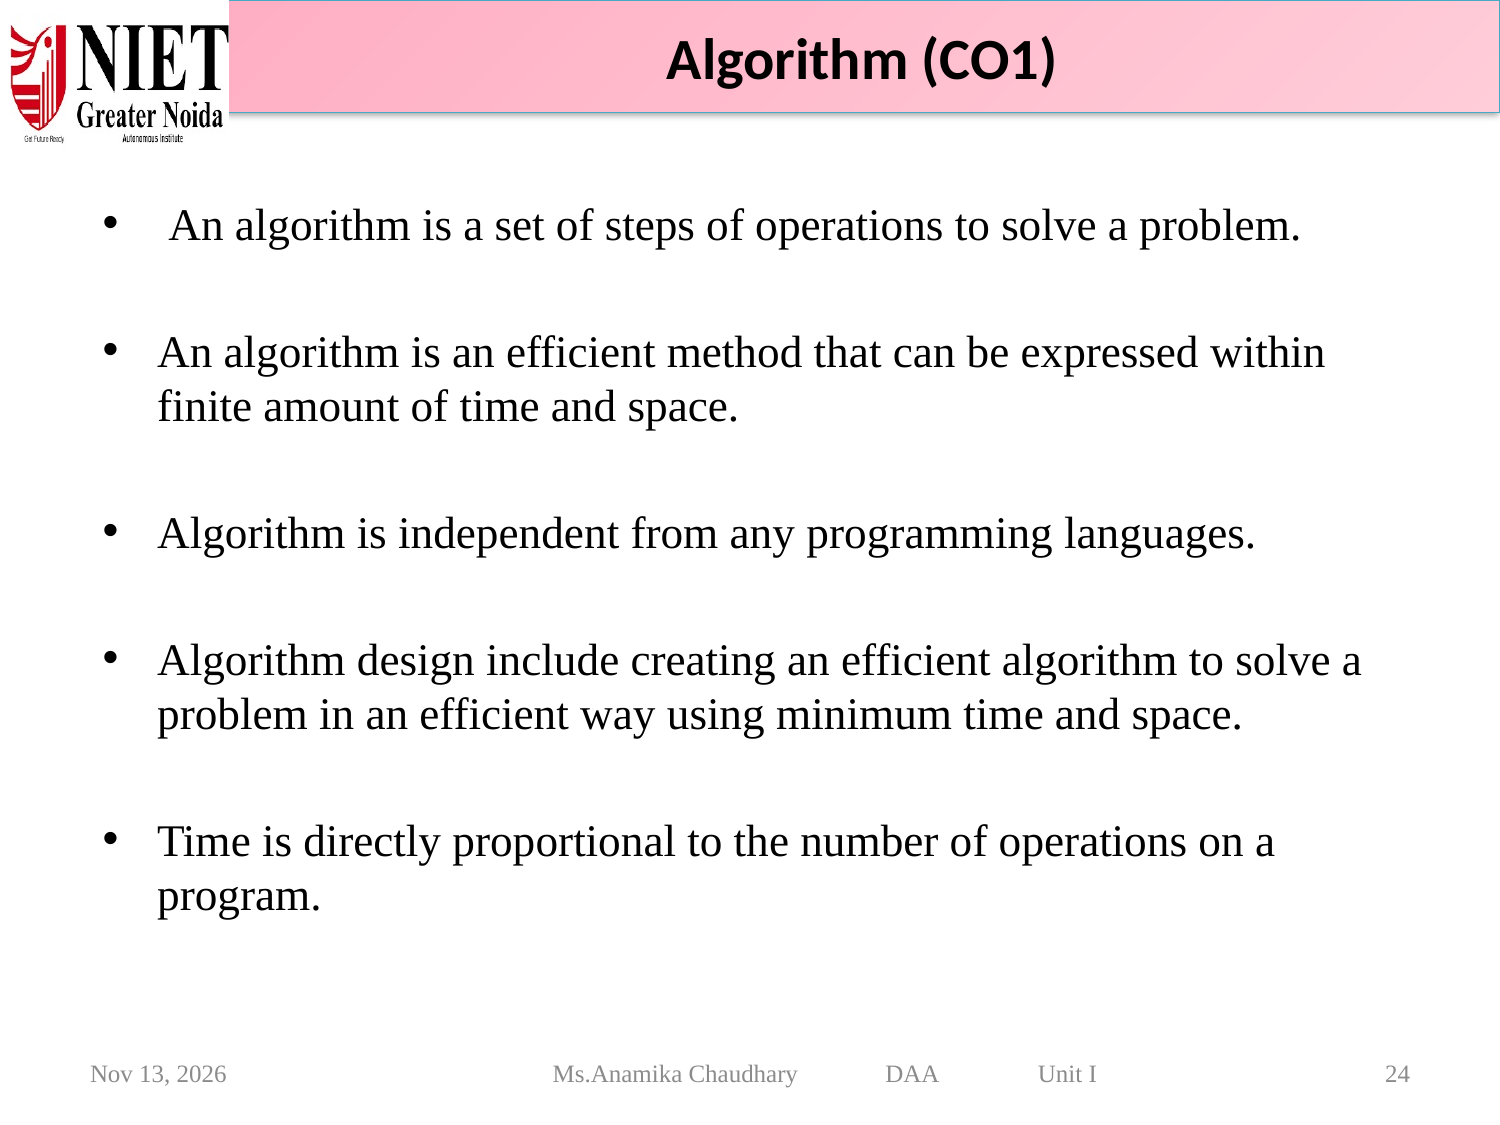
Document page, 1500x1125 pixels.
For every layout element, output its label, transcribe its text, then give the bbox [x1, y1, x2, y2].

picture [0, 0, 238, 173]
slide_number 24 [1074, 1042, 1425, 1103]
slide_number 29-Jul-24 [75, 1042, 412, 1103]
text_box Algorithm (CO1) [238, 0, 1500, 113]
footer Ms.Anamika Chaudhary DAA Unit I [412, 1042, 1074, 1103]
list An algorithm is a set of steps of operations to solve a problem. An algorithm is an efficient method that can be expressed within finite amount of time and space. Algorithm is independent from any programming languages. Algorithm design include creating an efficient algorithm to solve a problem in an efficient way using minimum time and space. Time is directly proportional to the number of operations on a program. [87, 187, 1438, 930]
